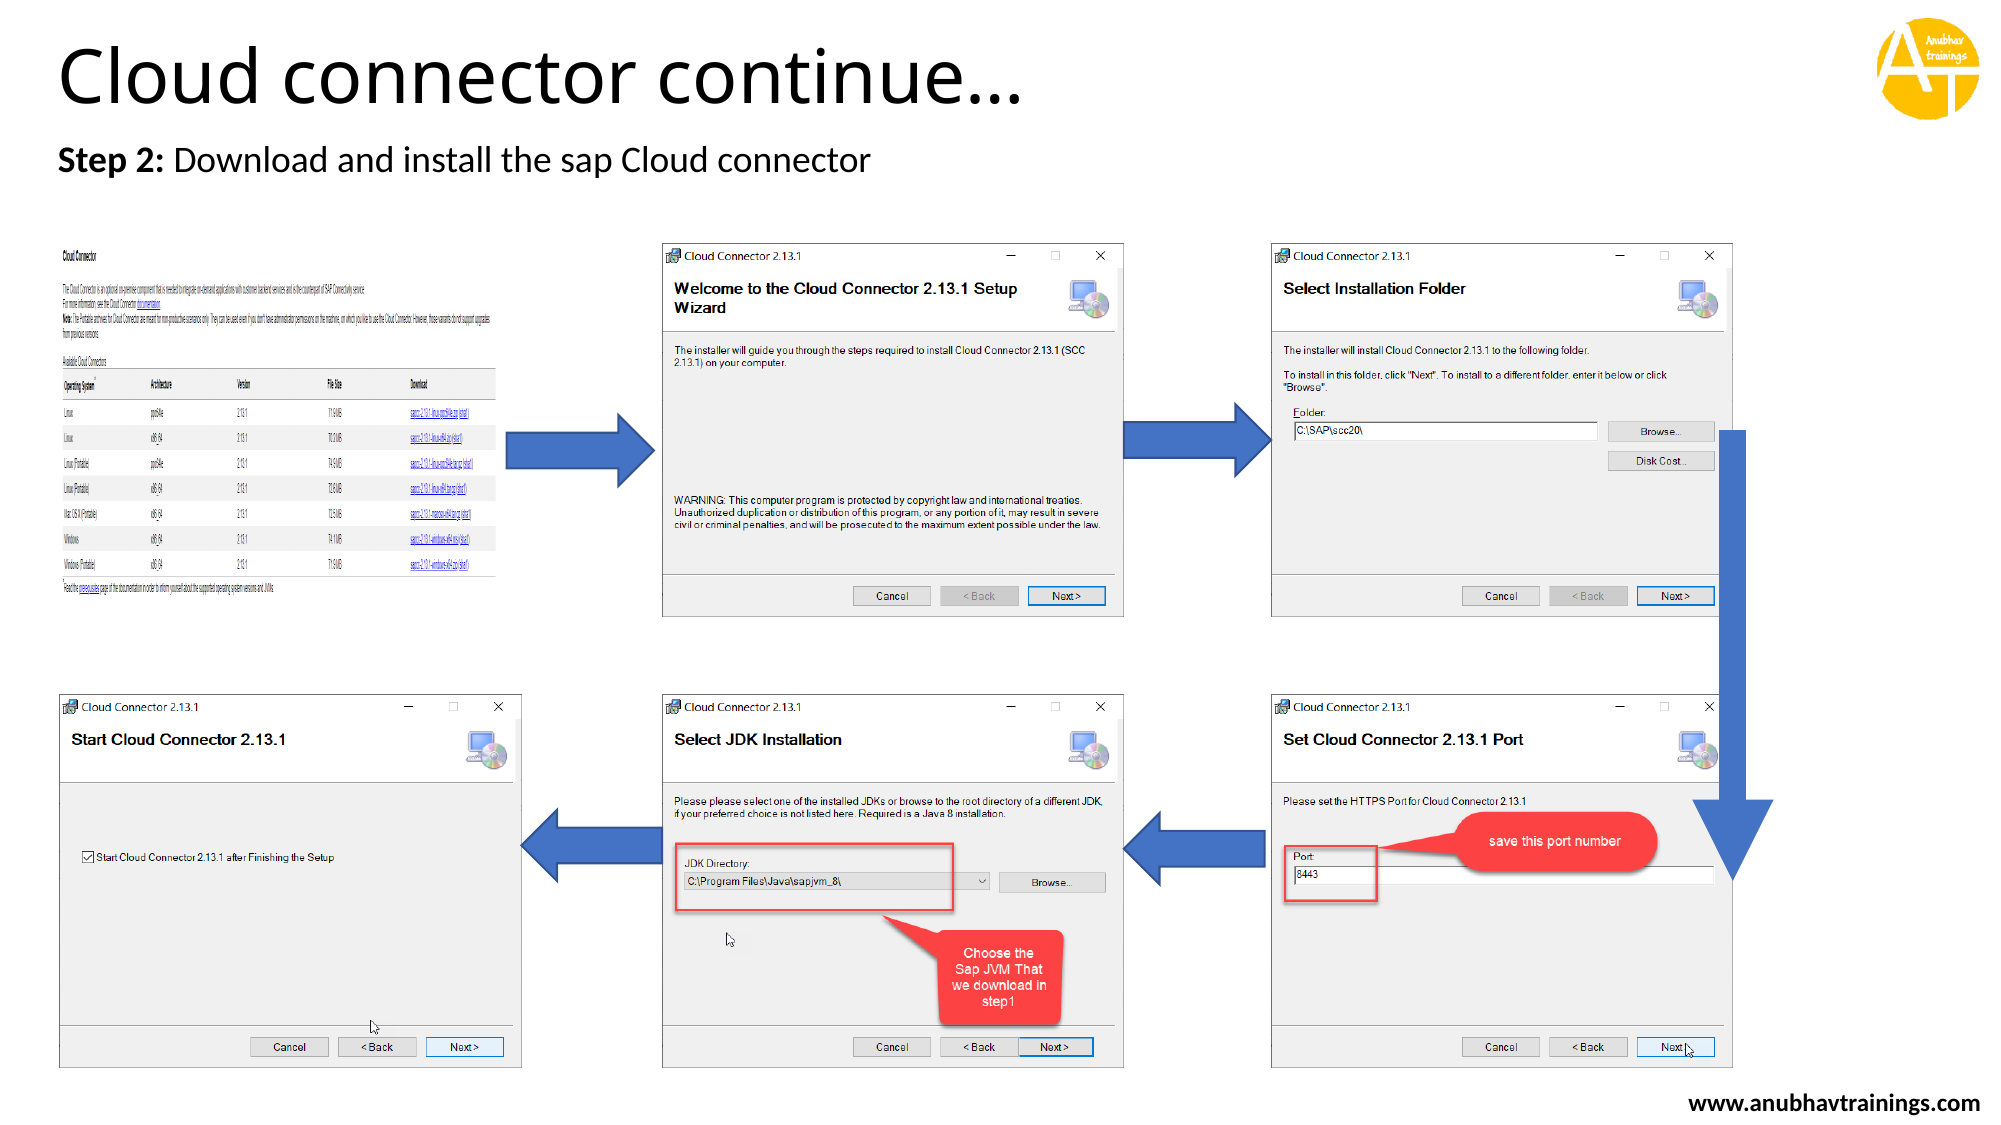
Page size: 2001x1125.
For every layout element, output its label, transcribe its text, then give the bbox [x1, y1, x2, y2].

picture [59, 232, 499, 598]
picture [661, 243, 1125, 618]
text_box [1129, 404, 1265, 476]
picture [1866, 11, 1985, 128]
picture [1270, 243, 1734, 618]
text_box Cloud connector continue… [42, 30, 1319, 127]
text_box Step 2: Download and install the sap Cloud connector [42, 127, 1874, 188]
picture [59, 694, 522, 1068]
picture [661, 694, 1125, 1068]
text_box [1129, 813, 1265, 885]
text_box [506, 414, 654, 487]
picture [1270, 694, 1734, 1068]
footer www.anubhavtrainings.com [1669, 1089, 2000, 1114]
text_box [526, 809, 656, 882]
